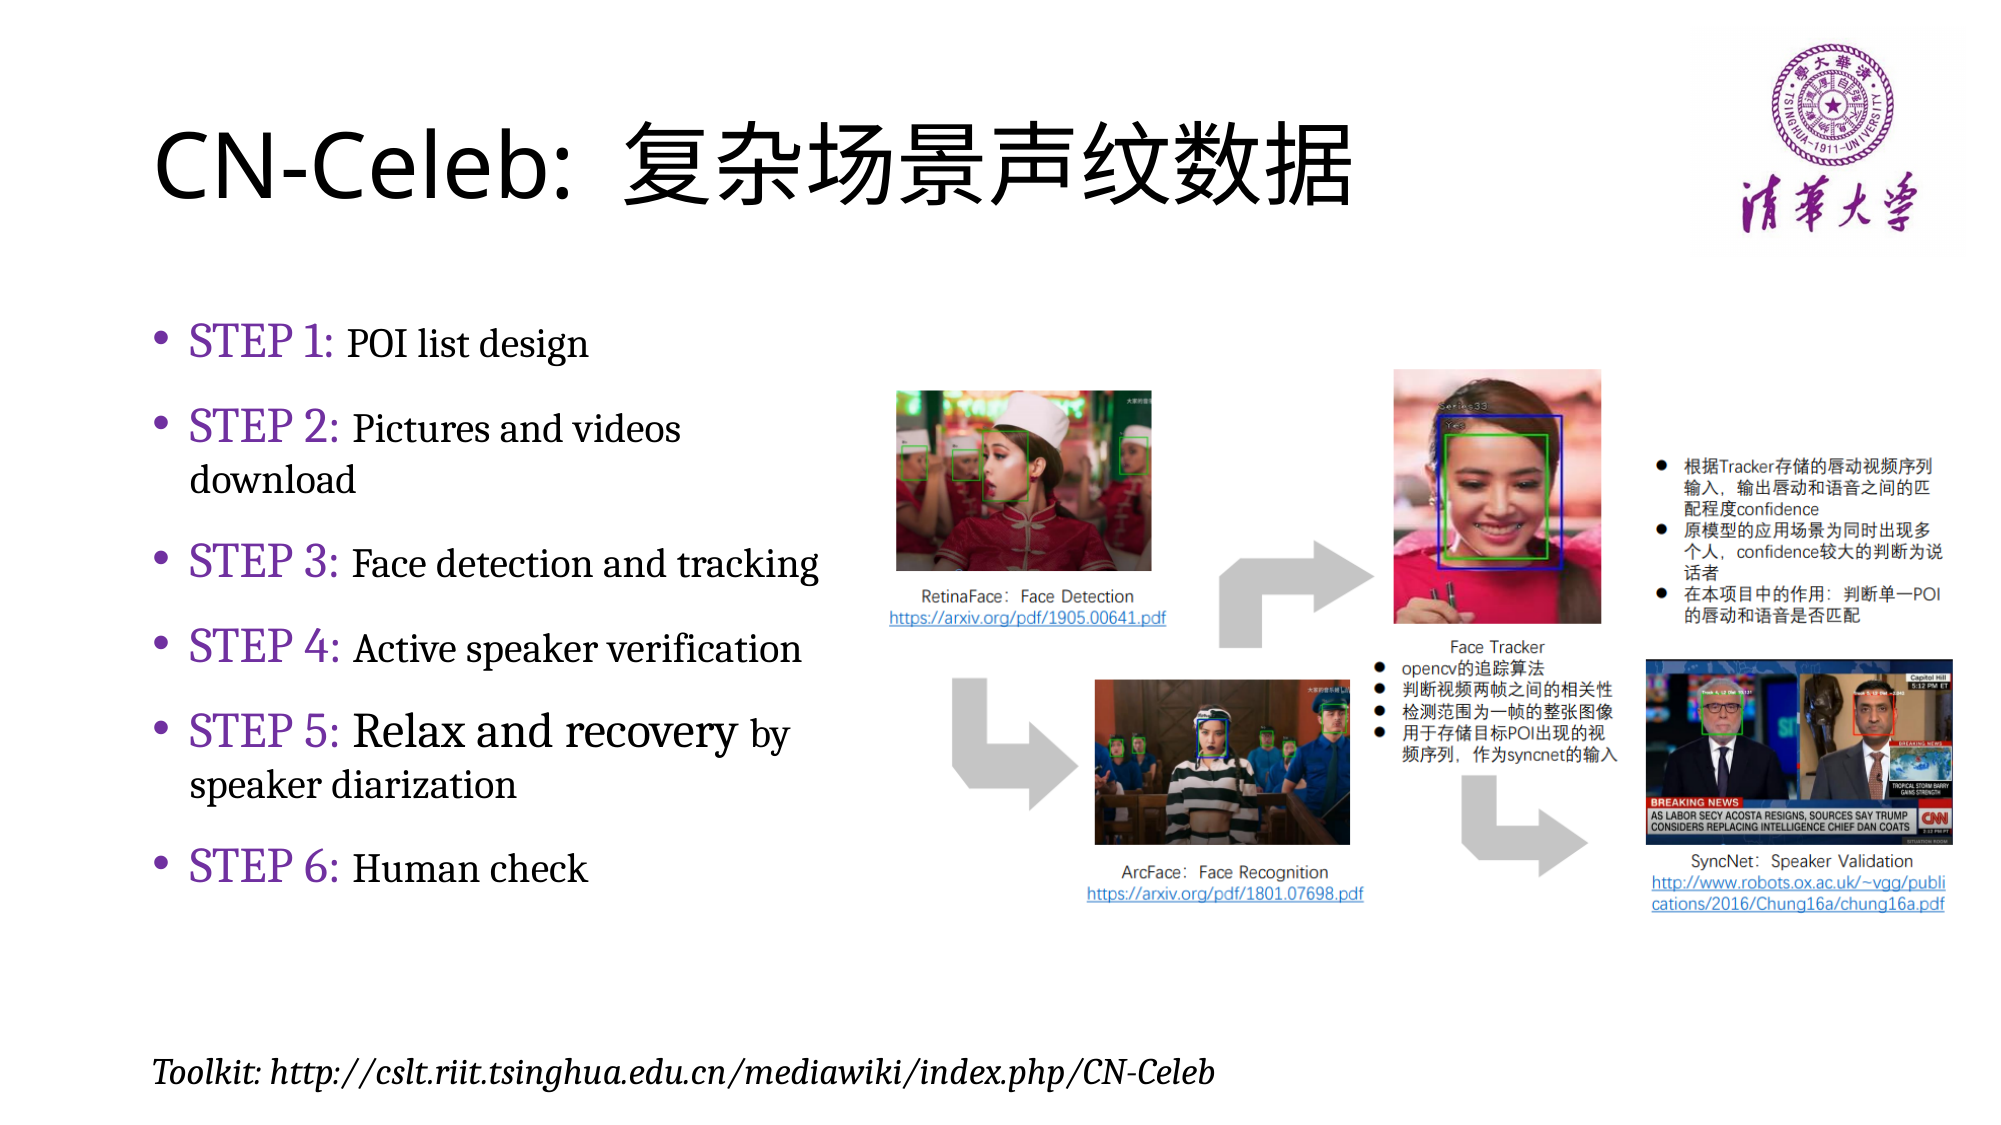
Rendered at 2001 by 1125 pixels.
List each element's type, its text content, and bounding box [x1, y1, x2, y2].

text_box Toolkit: http://cslt.riit.tsinghua.edu.cn/mediawiki/index.php/CN-Celeb [137, 1039, 1619, 1100]
list STEP 1: POI list design STEP 2: Pictures and videos download STEP 3: Face detection and tracking STEP 4: Active speaker verification STEP 5: Relax and recovery by speaker diarization STEP 6: Human check [137, 299, 858, 1014]
picture [1690, 26, 1966, 257]
title CN-Celeb: 复杂场景声纹数据 [137, 59, 1863, 278]
picture [877, 354, 1966, 924]
